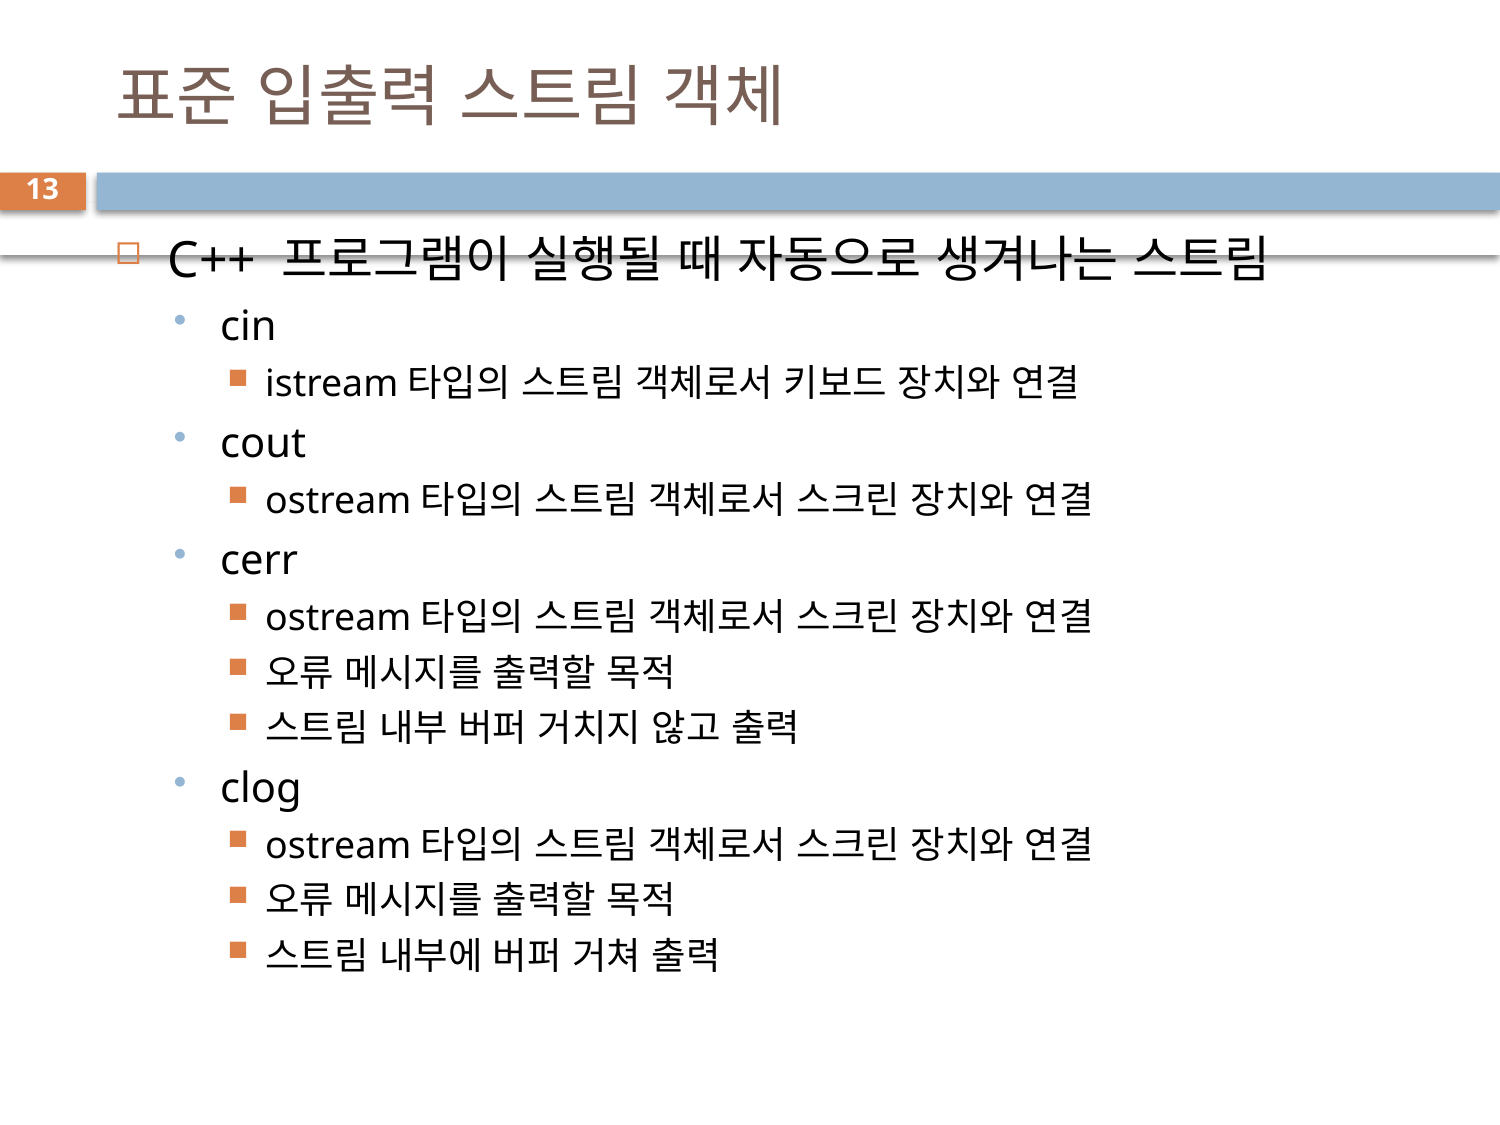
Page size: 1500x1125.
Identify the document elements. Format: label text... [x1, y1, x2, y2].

title 표준 입출력 스트림 객체 [100, 37, 1438, 149]
list C++ 프로그램이 실행될 때 자동으로 생겨나는 스트림 cin istream타입의 스트림 객체로서 키보드 장치와 연결 cout ostream타입의 스트림 객체로서 스크린 장치와 연결 cerr ostream타입의 스트림 객체로서 스크린 장치와 연결 오류 메시지를 출력할 목적 스트림 내부 버퍼 거치지 않고 출력 clog ostream타입의 스트림 객체로서 스크린 장치와 연결 오류 메시지를 출력할 목적 스트림 내부에 버퍼 거쳐 출력 [100, 219, 1438, 1047]
slide_number 13 [0, 170, 87, 211]
